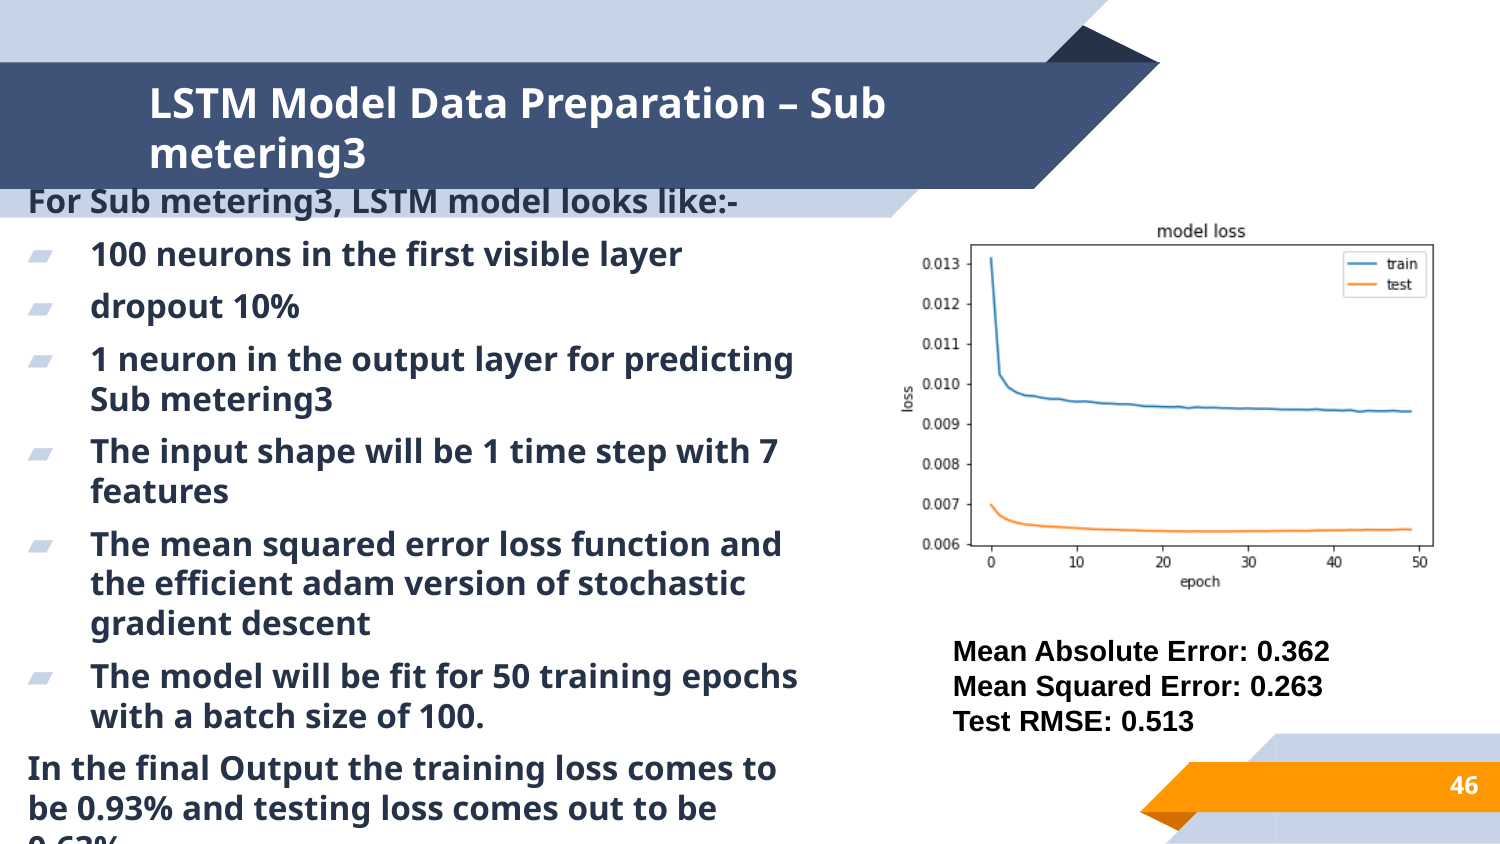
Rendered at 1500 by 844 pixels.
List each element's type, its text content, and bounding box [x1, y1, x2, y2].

title LSTM Model Data Preparation – Sub metering3 [133, 64, 1099, 190]
list For Sub metering3, LSTM model looks like:- 100 neurons in the first visible layer dropout 10% 1 neuron in the output layer for predicting Sub metering3 The input shape will be 1 time step with 7 features The mean squared error loss function and the efficient adam version of stochastic gradient descent The model will be fit for 50 training epochs with a batch size of 100. In the final Output the training loss comes to be 0.93% and testing loss comes out to be 0.63% [0, 230, 838, 844]
slide_number 46 [1249, 760, 1494, 813]
picture [891, 214, 1441, 598]
text_box Mean Absolute Error: 0.362 Mean Squared Error: 0.263 Test RMSE: 0.513 [938, 624, 1354, 745]
